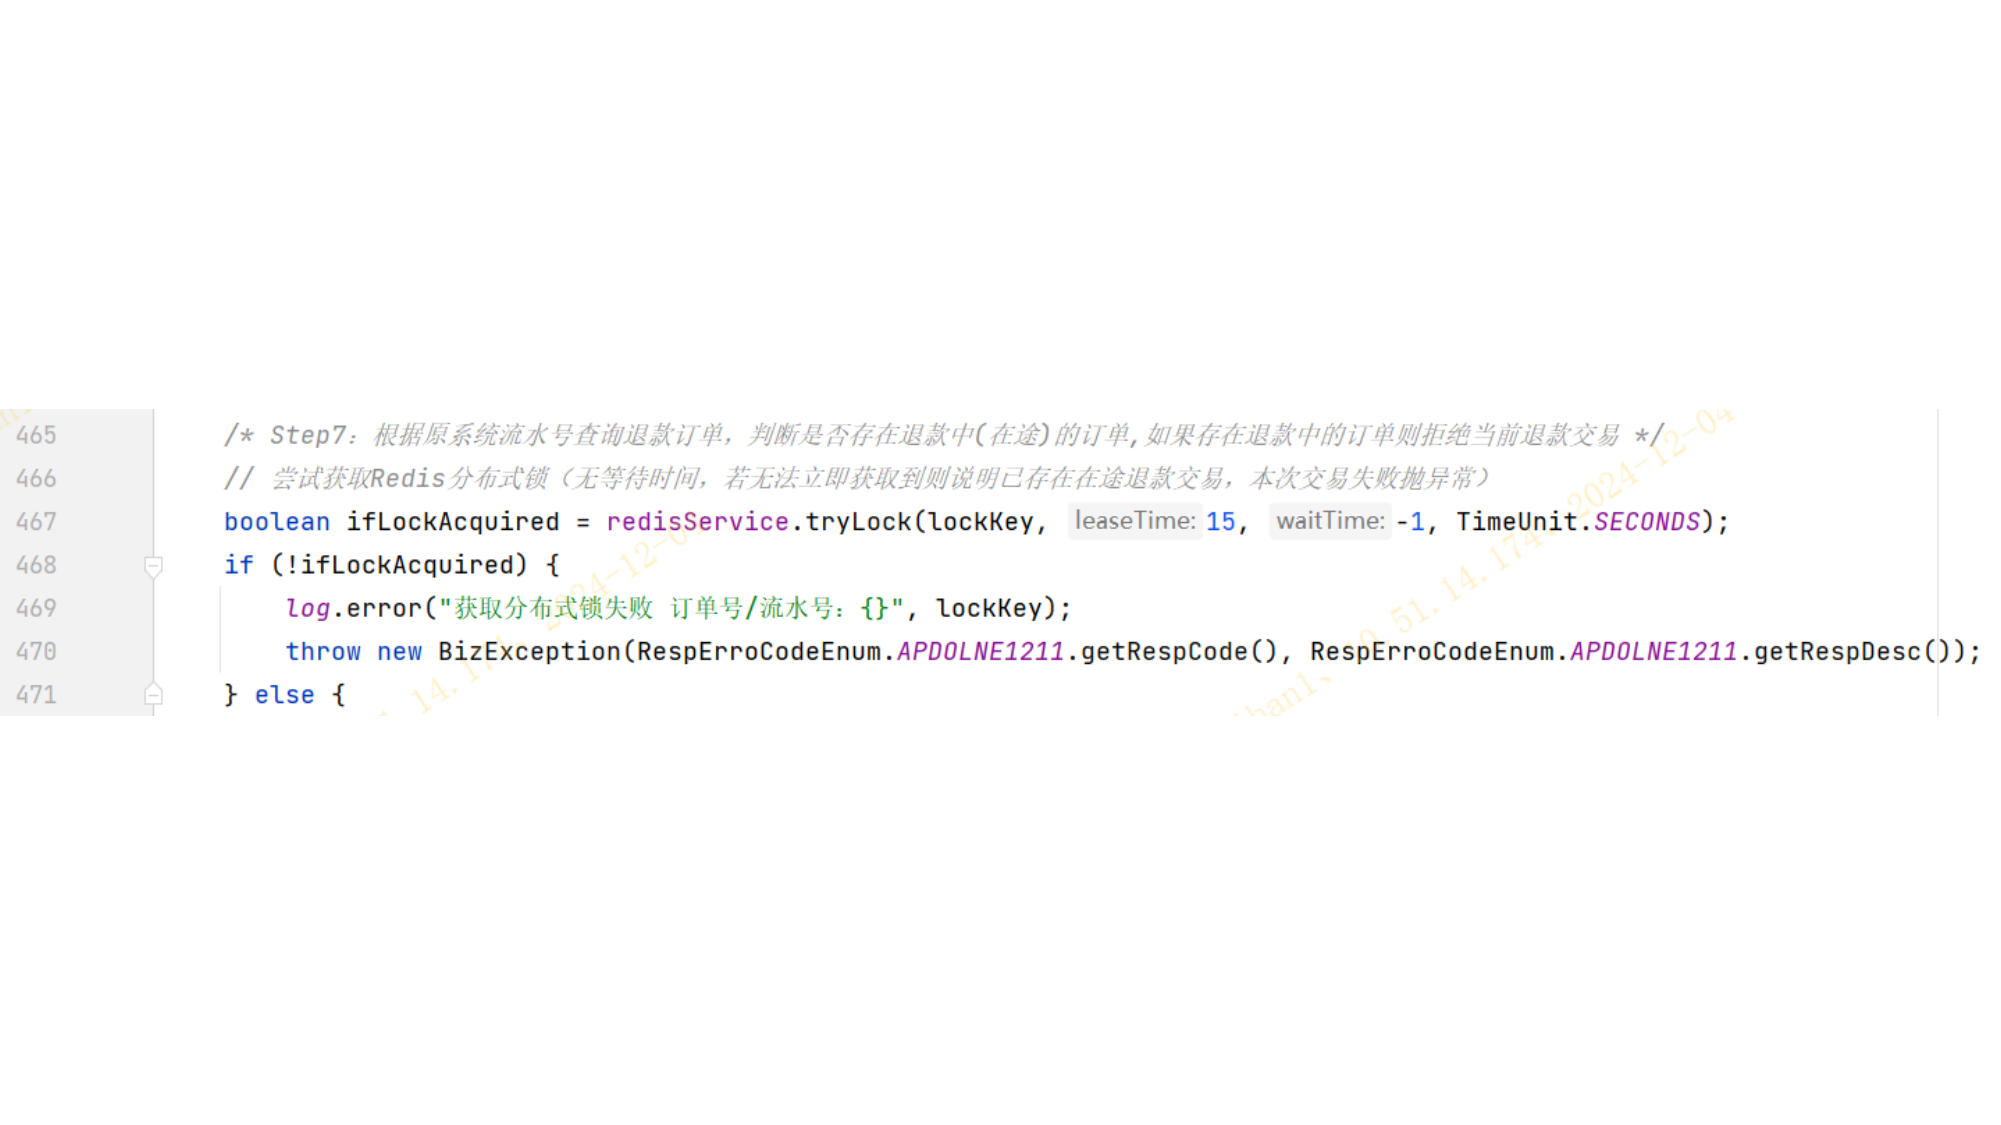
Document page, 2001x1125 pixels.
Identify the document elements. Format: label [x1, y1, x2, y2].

picture [0, 409, 2000, 716]
